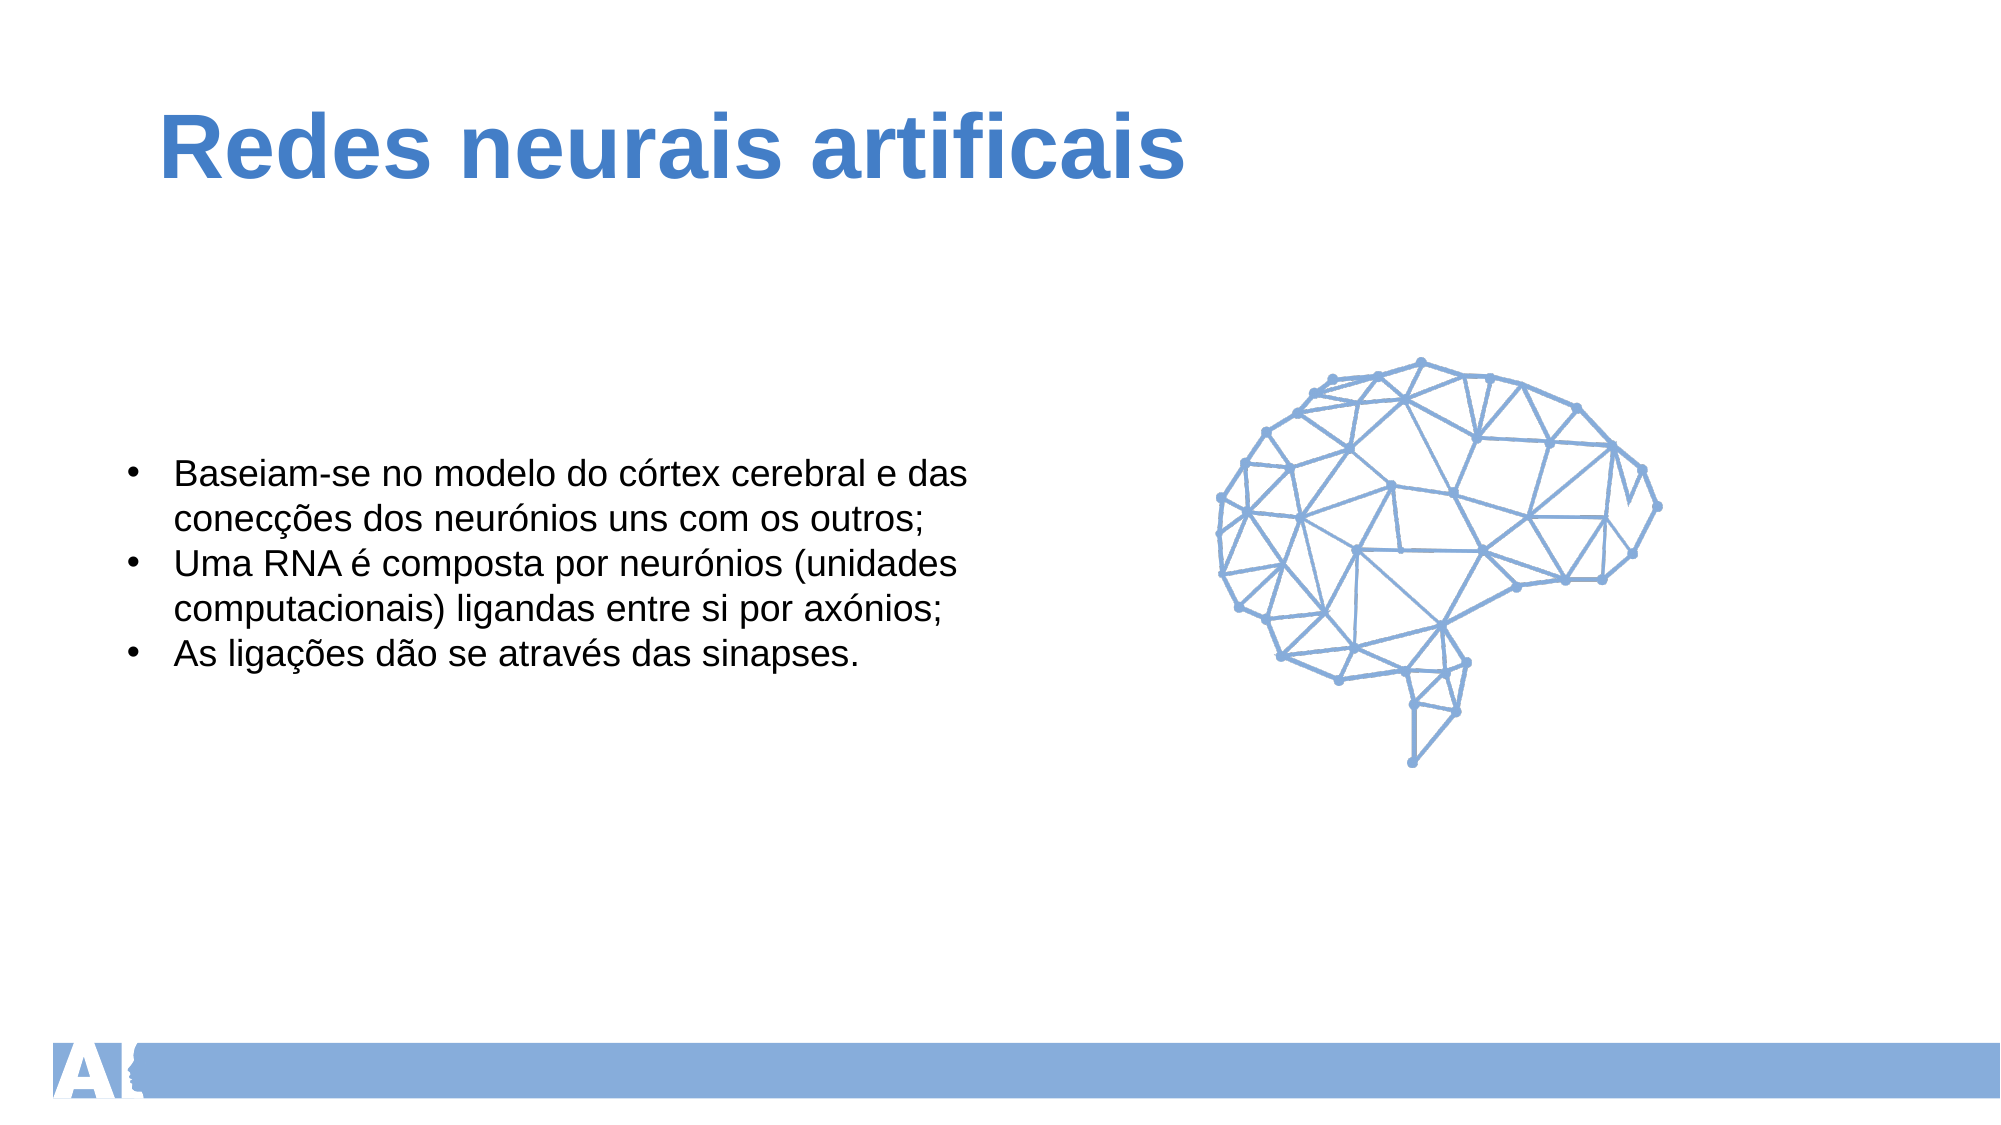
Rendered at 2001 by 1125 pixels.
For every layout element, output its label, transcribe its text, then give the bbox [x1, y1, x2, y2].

text_box Redes neurais artificais [143, 79, 1376, 204]
picture [1215, 357, 1663, 768]
text_box Baseiam-se no modelo do córtex cerebral e das conecções dos neurónios uns com os outros; Uma RNA é composta por neurónios (unidades computacionais) ligandas entre si por axónios; As ligações dão se através das sinapses. [112, 441, 1000, 681]
